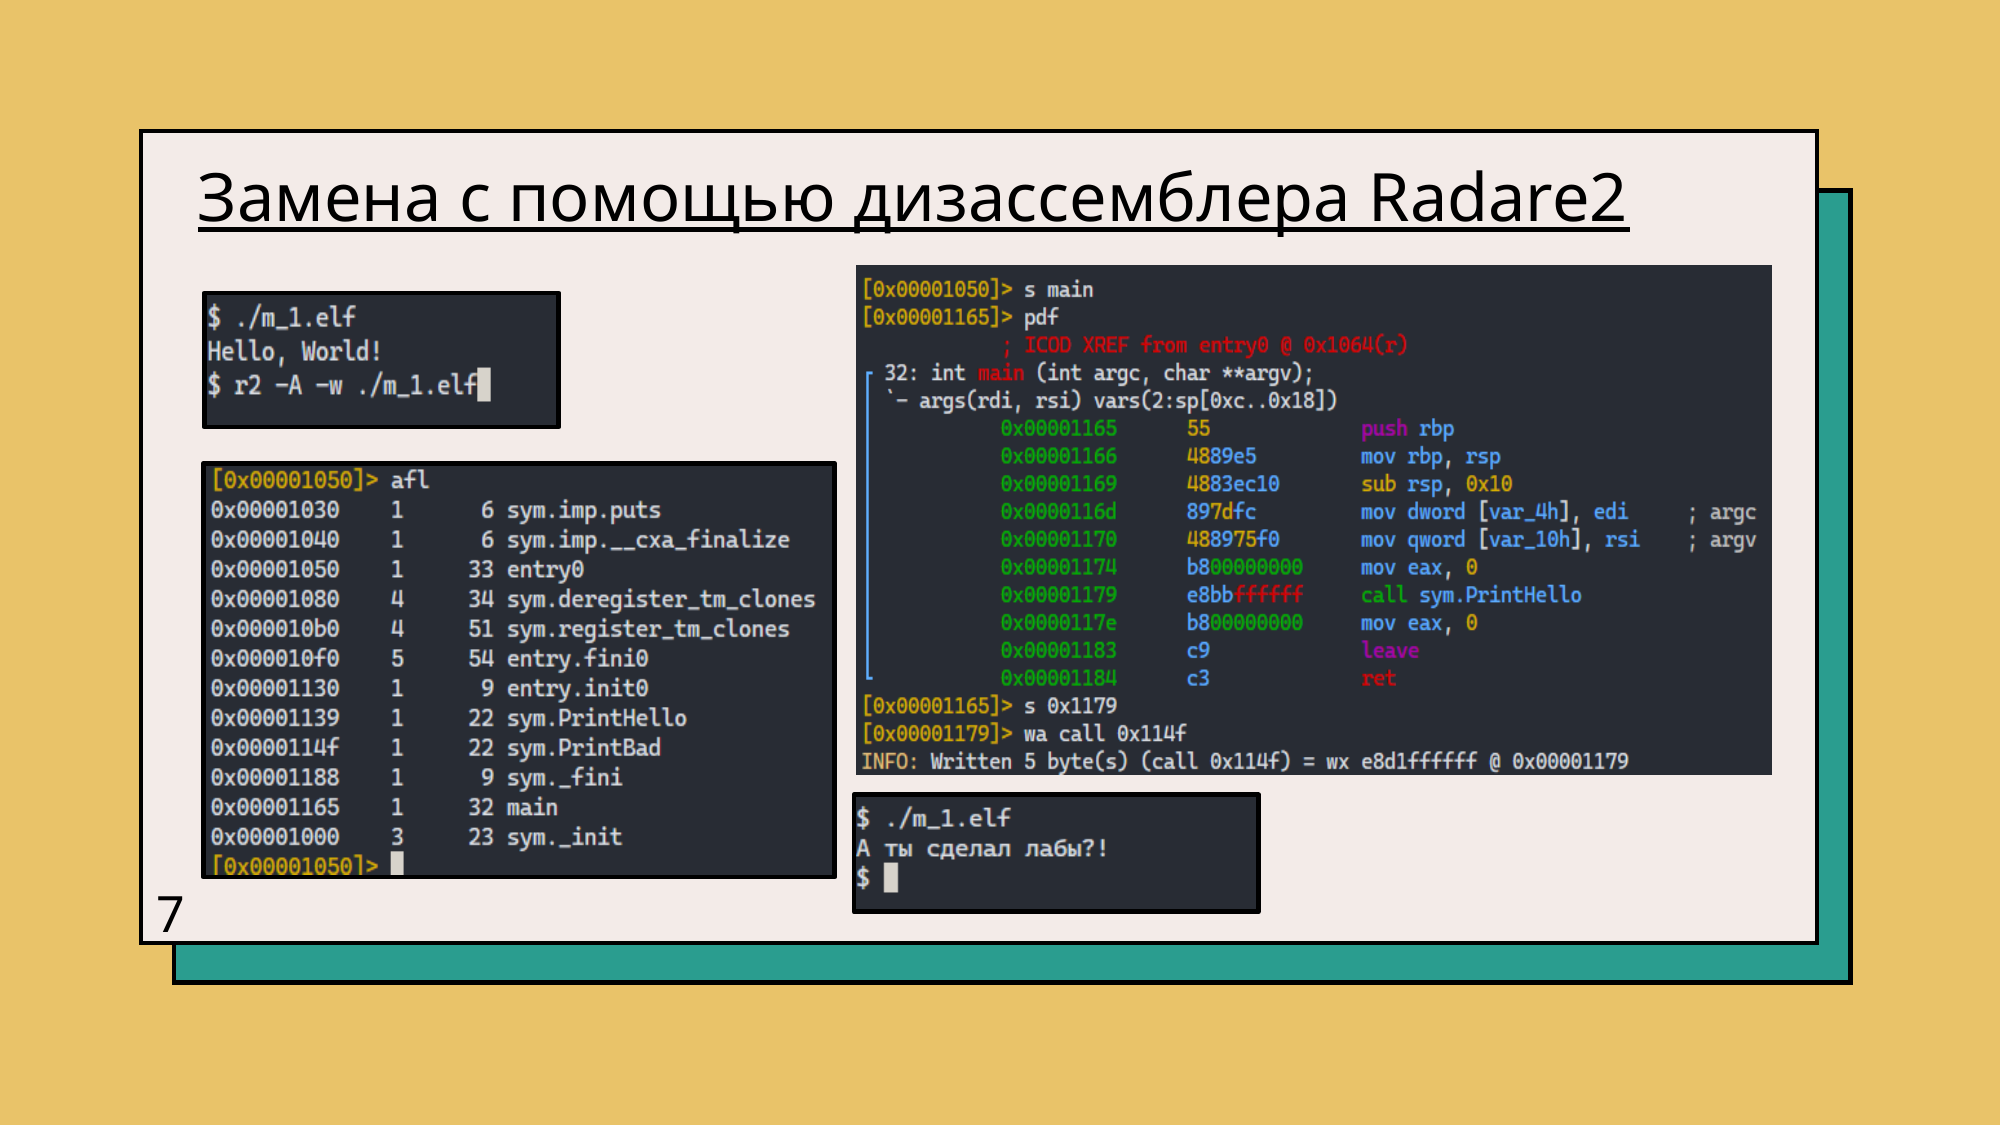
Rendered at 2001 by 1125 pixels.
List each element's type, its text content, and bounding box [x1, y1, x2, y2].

picture [206, 295, 557, 425]
text_box Замена с помощью дизассемблера Radare2 [183, 147, 1801, 243]
picture [856, 797, 1257, 910]
picture [856, 265, 1772, 775]
text_box <номер> [141, 874, 417, 958]
picture [205, 465, 833, 875]
